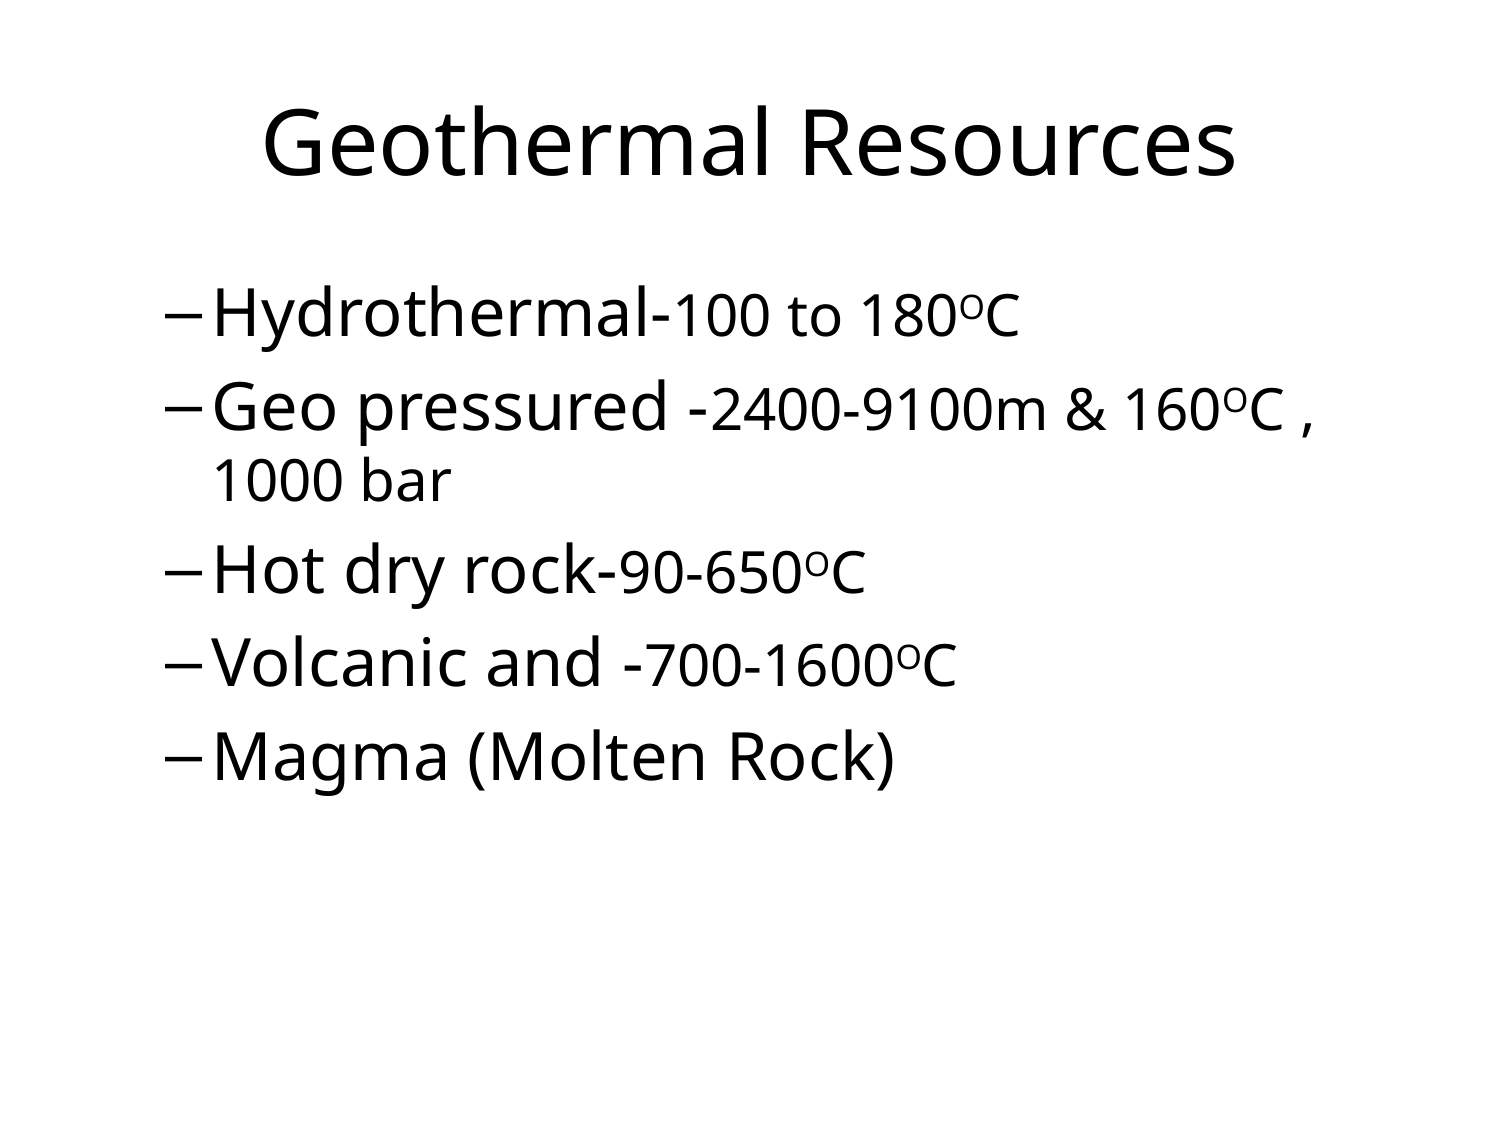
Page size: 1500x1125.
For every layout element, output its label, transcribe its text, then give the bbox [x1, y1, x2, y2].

list Hydrothermal-100 to 180OC Geo pressured -2400-9100m & 160OC , 1000 bar Hot dry rock-90-650OC Volcanic and -700-1600OC Magma (Molten Rock) [75, 262, 1425, 1005]
title Geothermal Resources [75, 45, 1425, 233]
